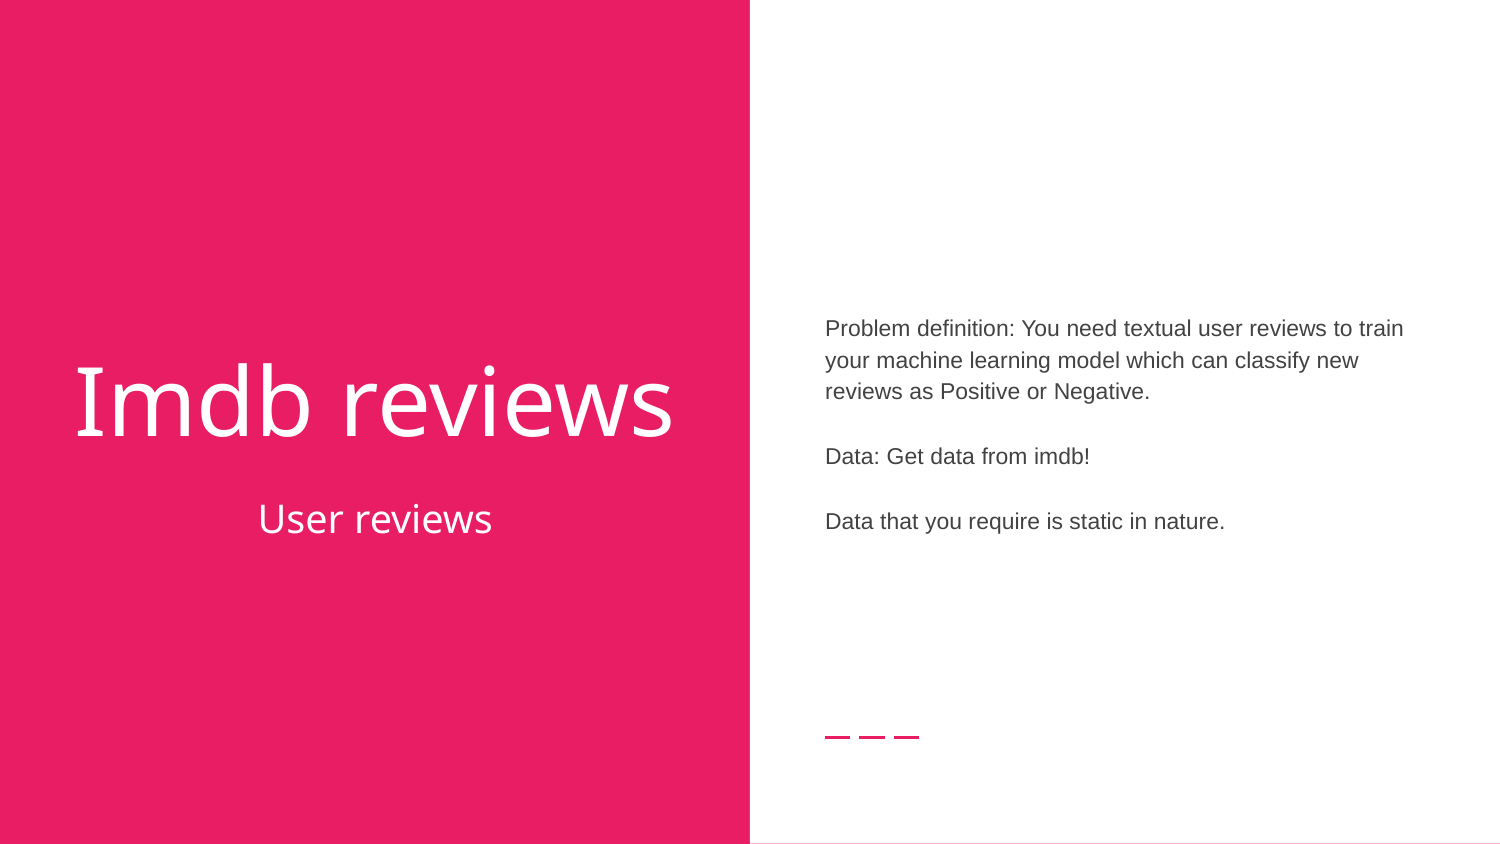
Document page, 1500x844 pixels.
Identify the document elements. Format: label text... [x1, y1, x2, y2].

subtitle User reviews [43, 479, 708, 700]
list Problem definition: You need textual user reviews to train your machine learning model which can classify new reviews as Positive or Negative. Data: Get data from imdb! Data that you require is static in nature. [810, 118, 1440, 725]
title Imdb reviews [43, 176, 708, 471]
